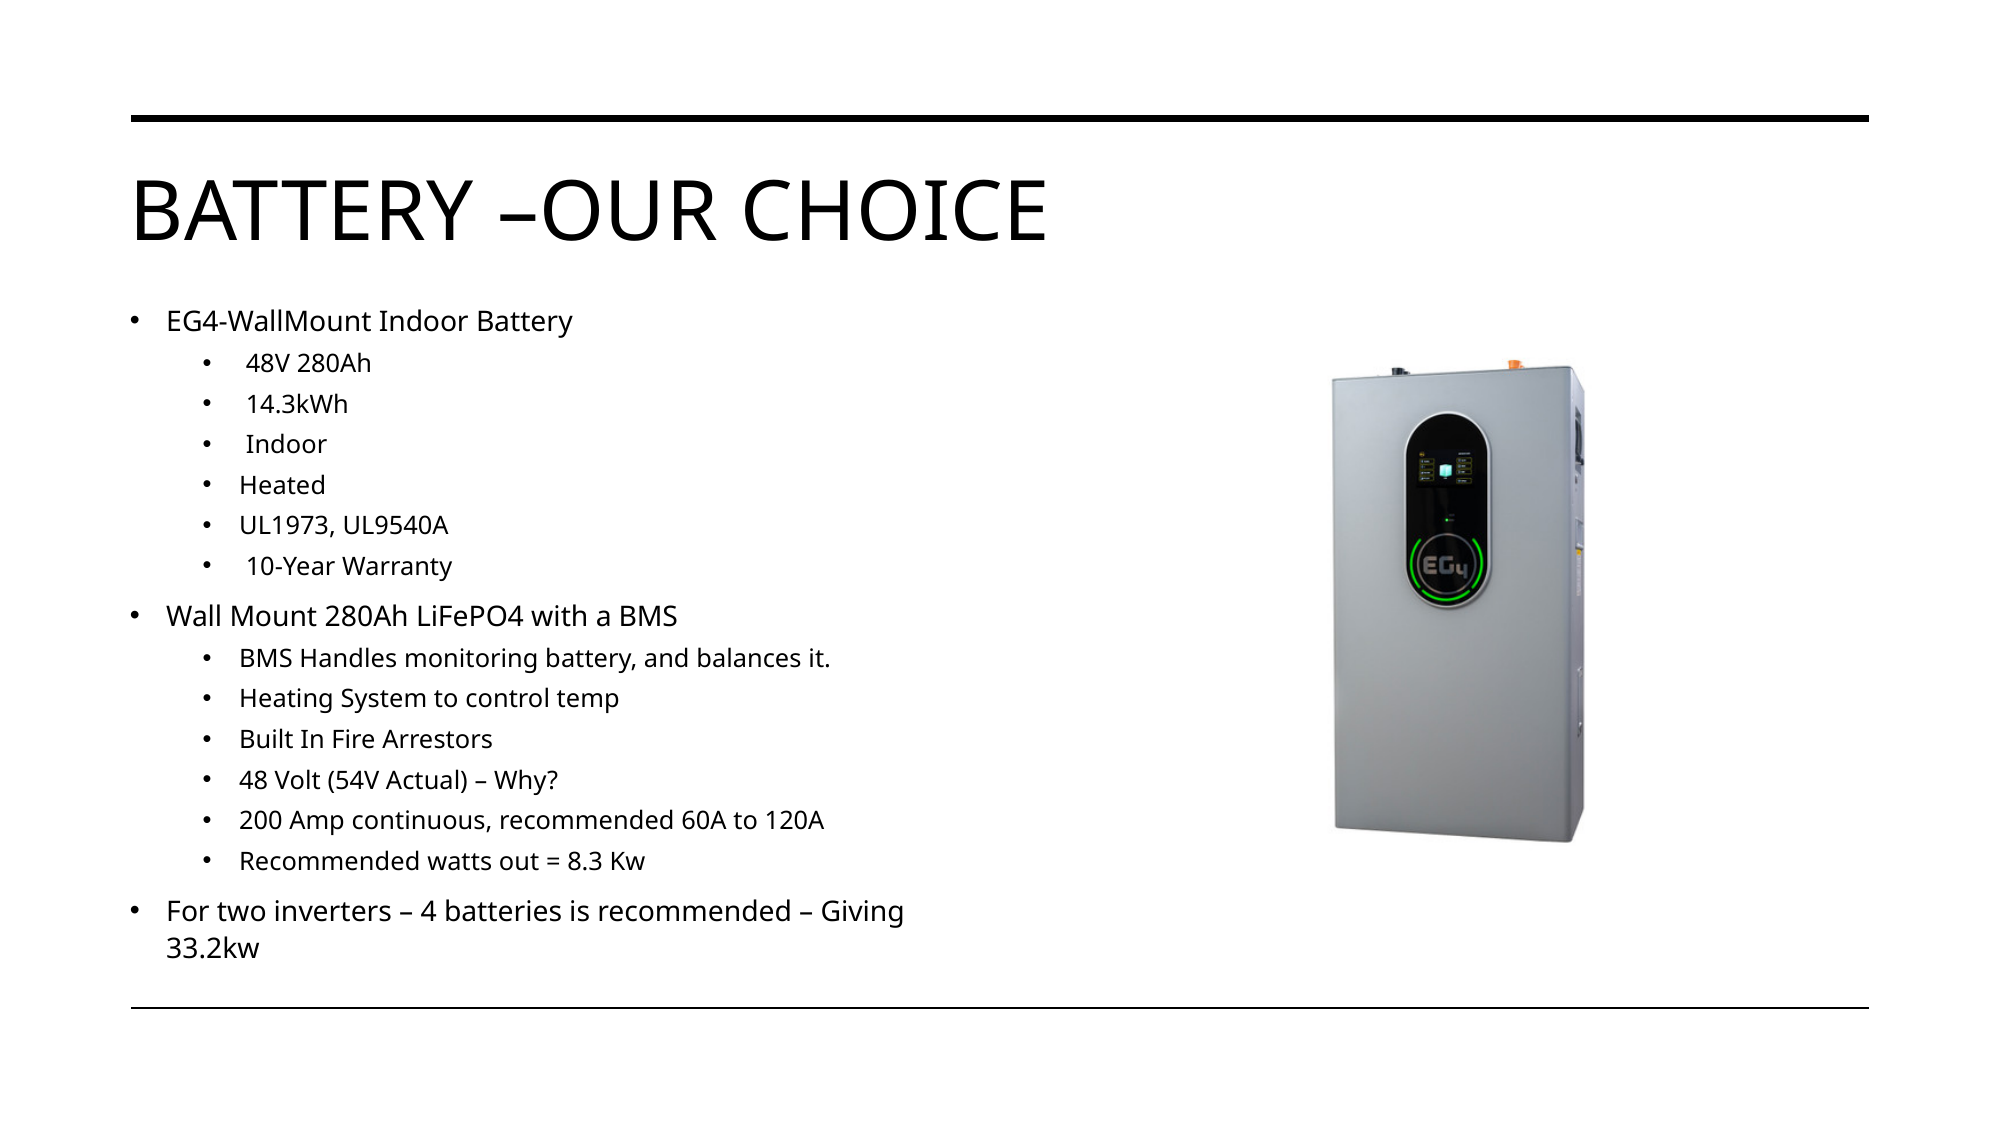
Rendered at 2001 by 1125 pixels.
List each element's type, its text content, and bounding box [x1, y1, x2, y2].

list EG4-WallMount Indoor Battery 48V 280Ah 14.3kWh Indoor Heated UL1973, UL9540A 10-Year Warranty Wall Mount 280Ah LiFePO4 with a BMS BMS Handles monitoring battery, and balances it. Heating System to control temp Built In Fire Arrestors 48 Volt (54V Actual) – Why? 200 Amp continuous, recommended 60A to 120A Recommended watts out = 8.3 Kw For two inverters – 4 batteries is recommended – Giving 33.2kw [114, 292, 1000, 975]
title Battery –Our Choice [114, 149, 1869, 365]
picture [1172, 312, 1745, 884]
